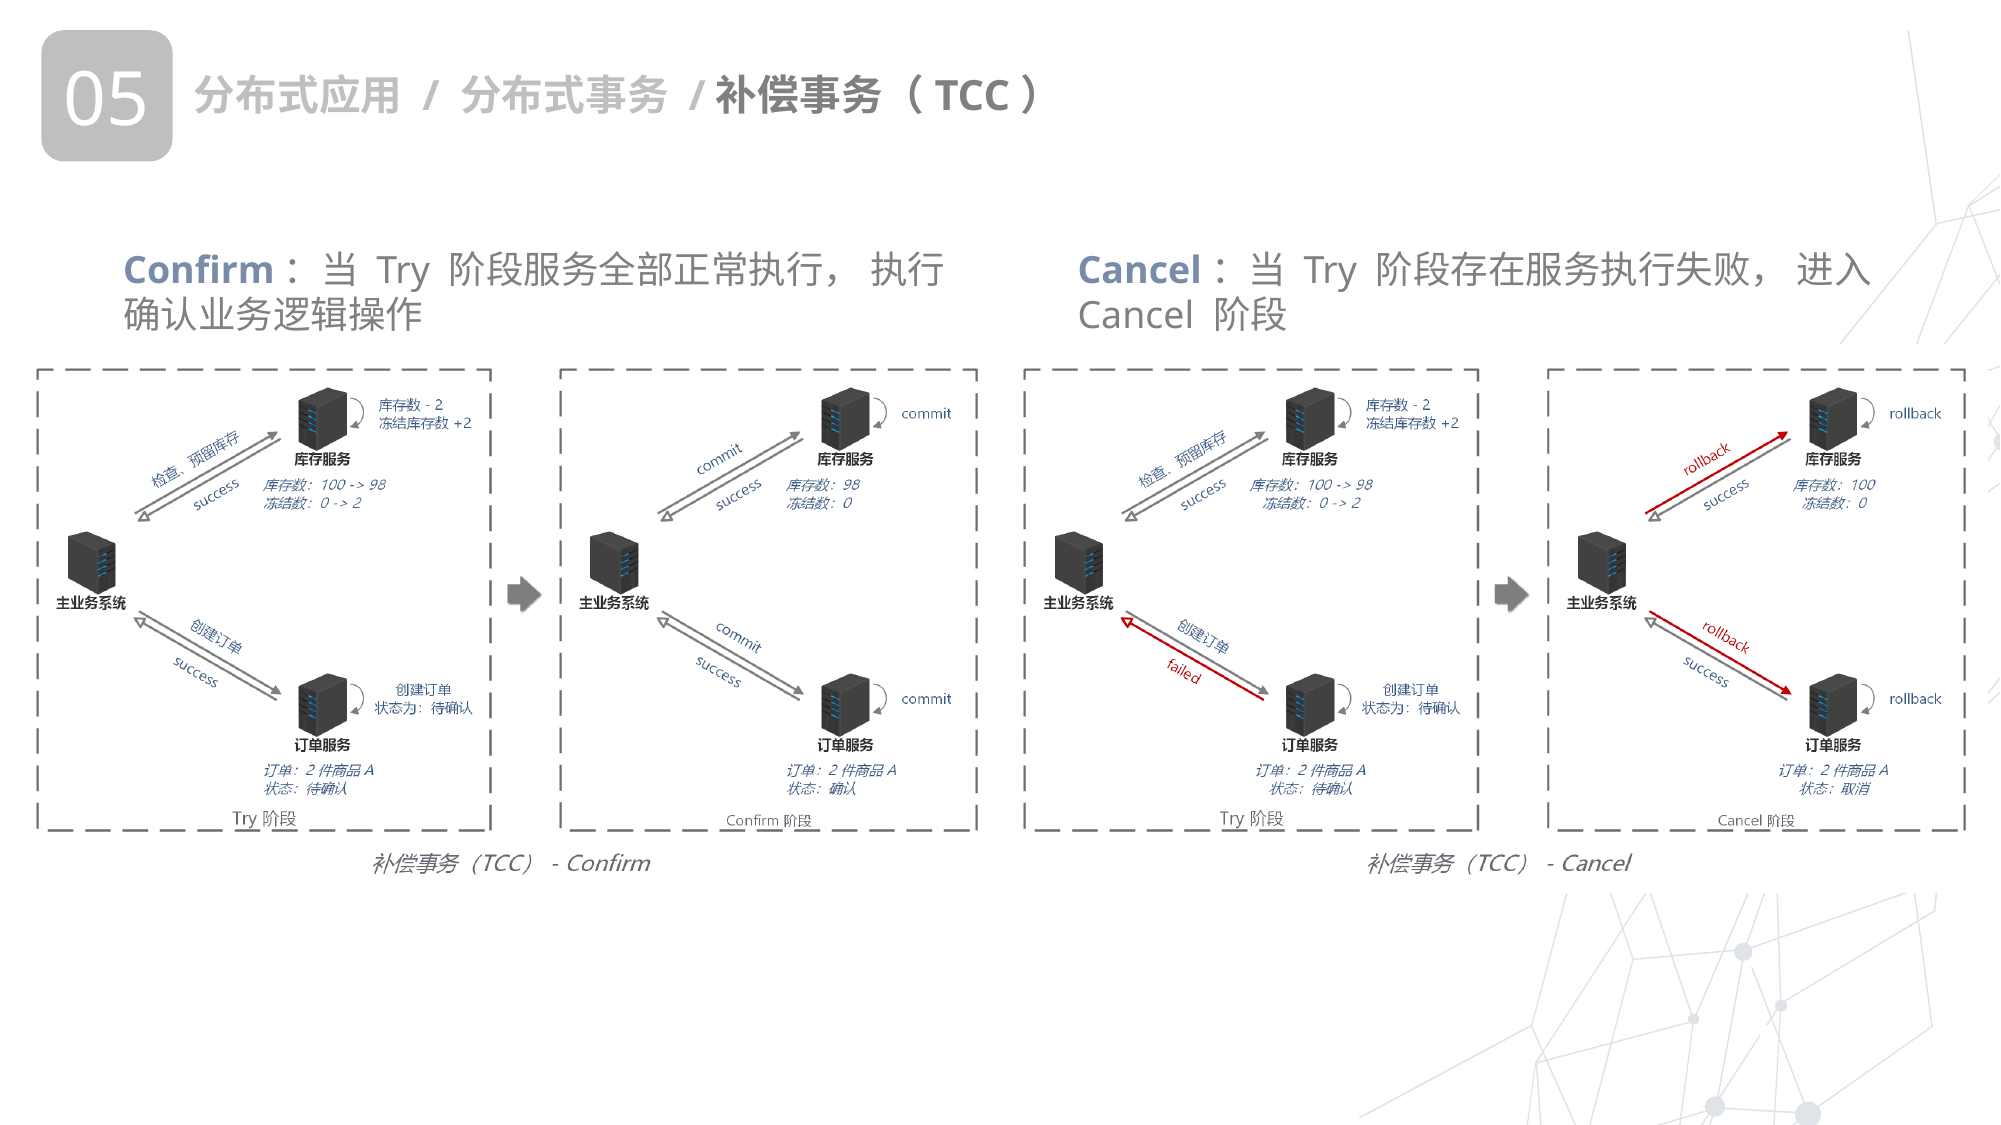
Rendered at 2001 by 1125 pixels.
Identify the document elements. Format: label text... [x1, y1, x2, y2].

text_box [1988, 404, 2000, 462]
text_box 分布式应用 / 分布式事务 /补偿事务（TCC） [194, 35, 1346, 138]
picture [12, 344, 1988, 893]
text_box [1988, 677, 2000, 695]
text_box 05 [41, 30, 173, 162]
text_box Confirm：当 Try 阶段服务全部正常执行， 执行确认业务逻辑操作 [108, 238, 971, 343]
text_box [1907, 30, 2000, 344]
text_box [1988, 482, 2000, 493]
text_box [1358, 893, 1938, 1125]
text_box Cancel：当 Try 阶段存在服务执行失败， 进入 Cancel 阶段 [1062, 238, 1925, 343]
text_box [1988, 365, 2000, 371]
